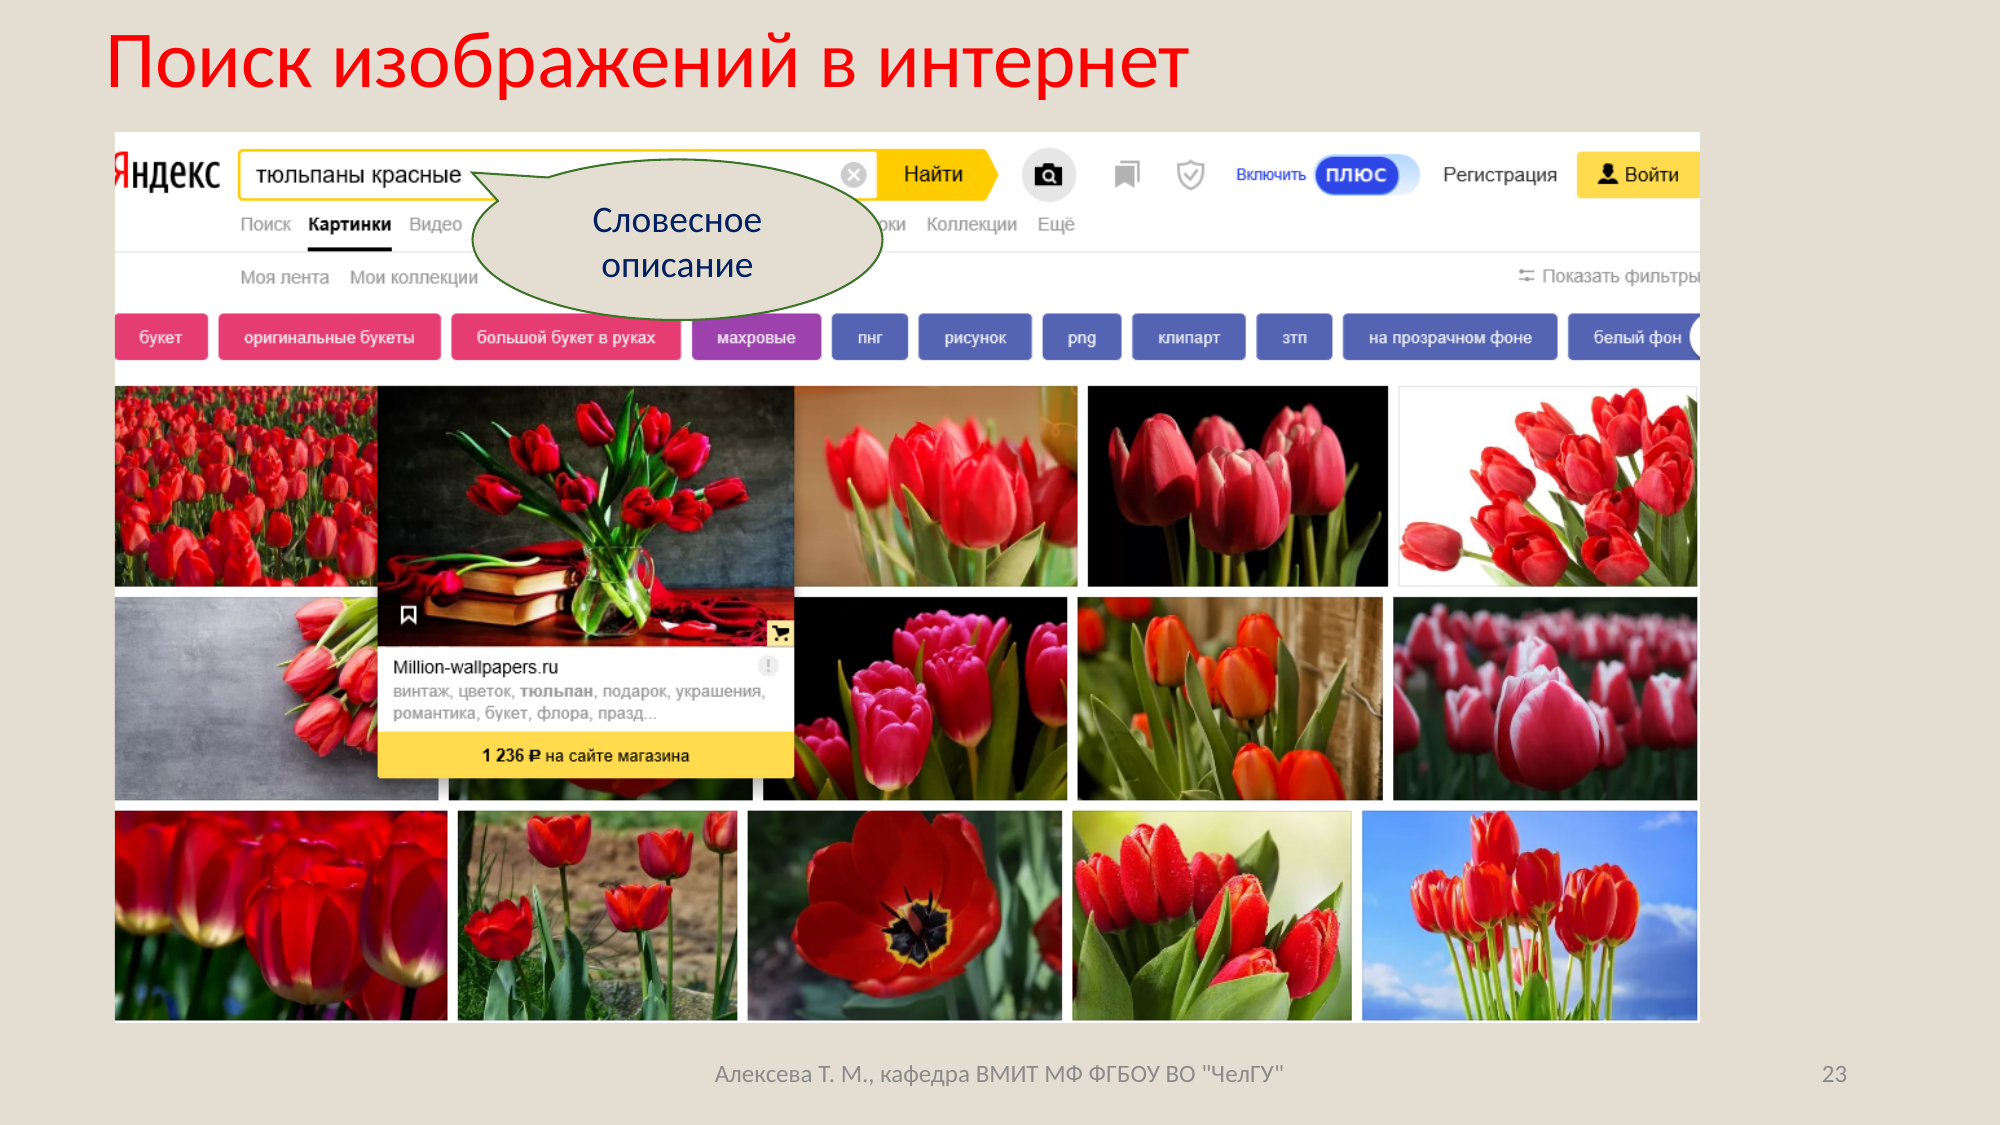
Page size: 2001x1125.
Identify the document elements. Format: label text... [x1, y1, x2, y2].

title Поиск изображений в интернет [90, 9, 1815, 113]
footer Алексева Т. М., кафедра ВМИТ МФ ФГБОУ ВО "ЧелГУ" [662, 1042, 1338, 1103]
slide_number 23 [1412, 1042, 1863, 1103]
picture [114, 132, 1700, 1023]
